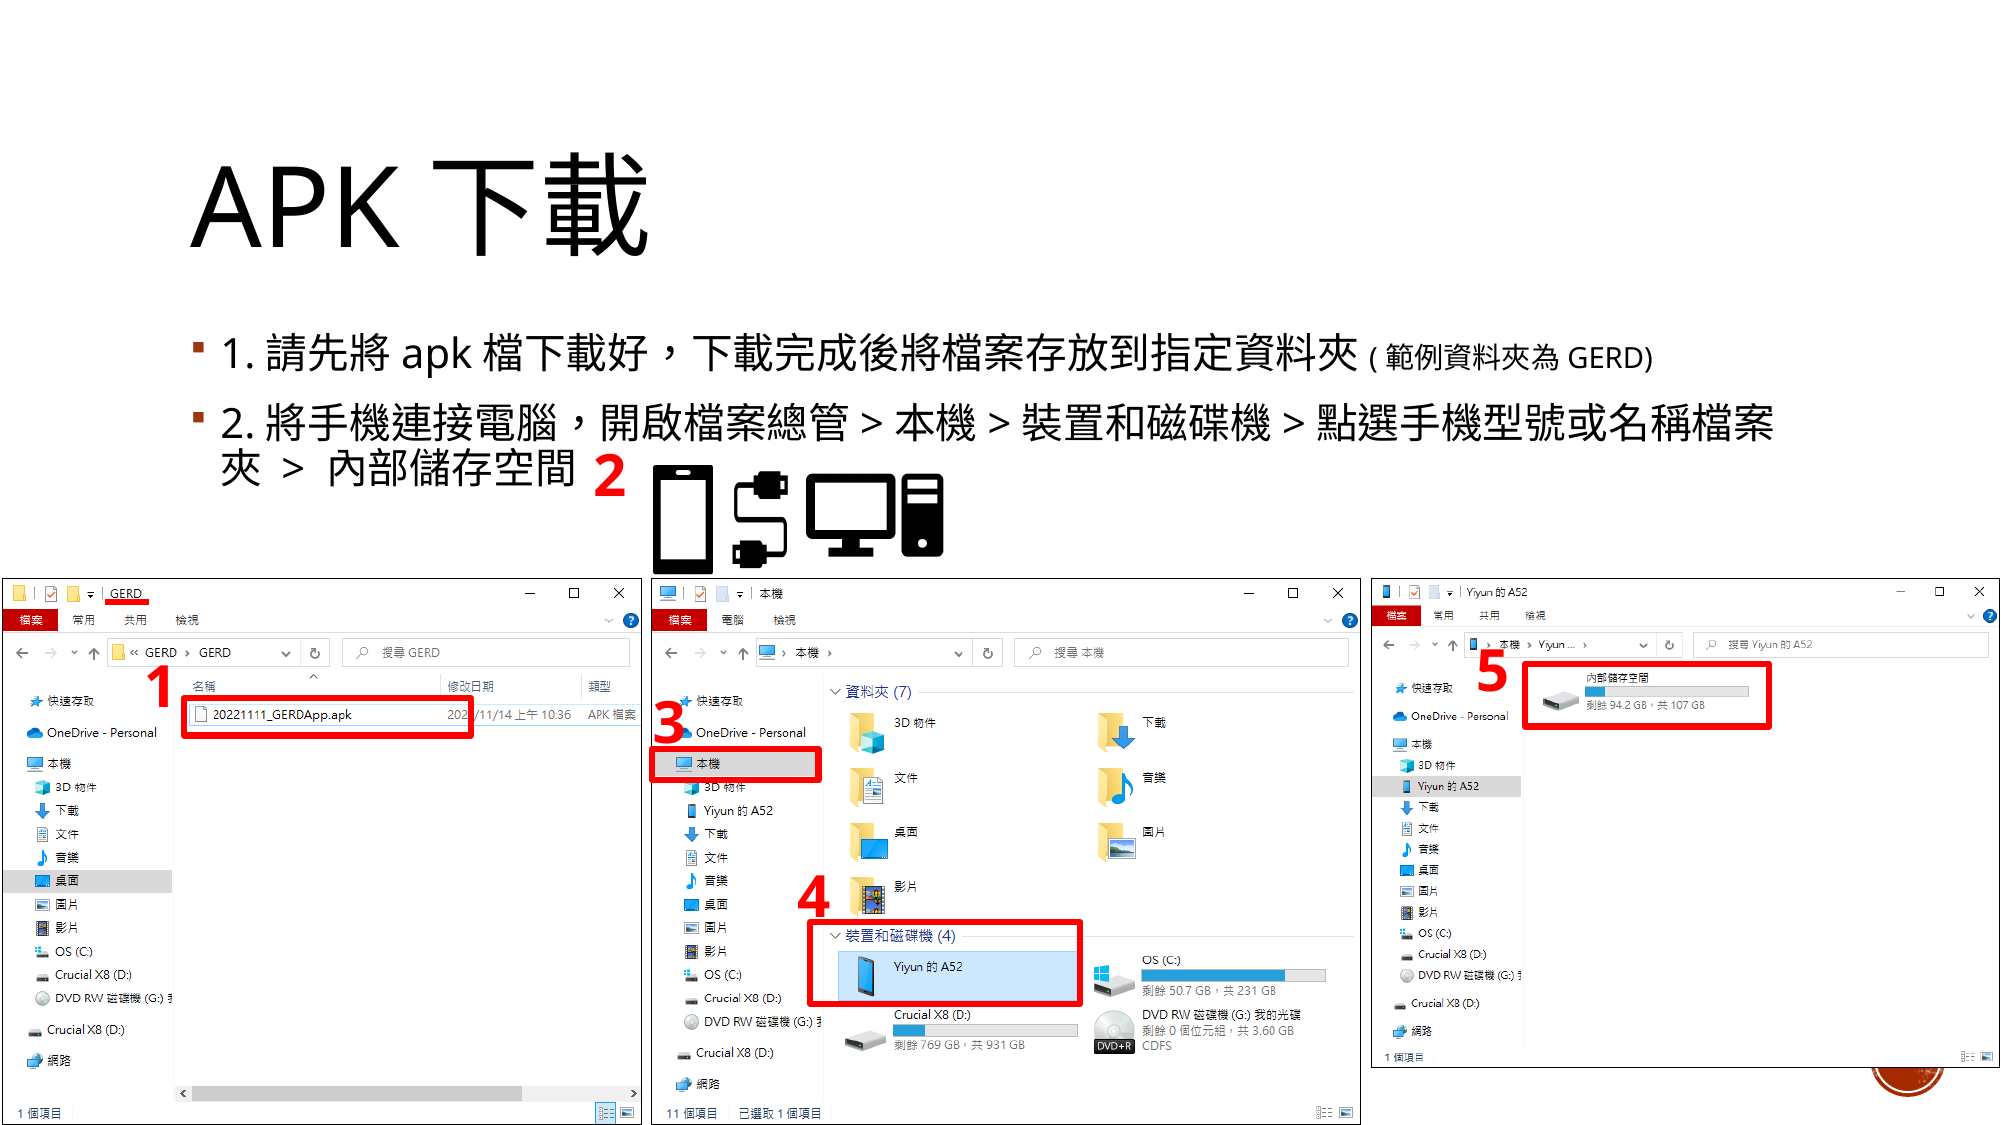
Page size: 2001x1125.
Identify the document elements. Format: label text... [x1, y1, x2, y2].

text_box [642, 581, 1359, 1124]
title Apk下載 [175, 79, 1826, 324]
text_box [5, 581, 944, 1124]
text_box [1374, 581, 1999, 1067]
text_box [579, 433, 943, 586]
list 1.請先將apk檔下載好，下載完成後將檔案存放到指定資料夾(範例資料夾為GERD) 2.將手機連接電腦，開啟檔案總管>本機>裝置和磁碟機>點選手機型號或名稱檔案夾 > 內部儲存空間 [175, 324, 1826, 1013]
